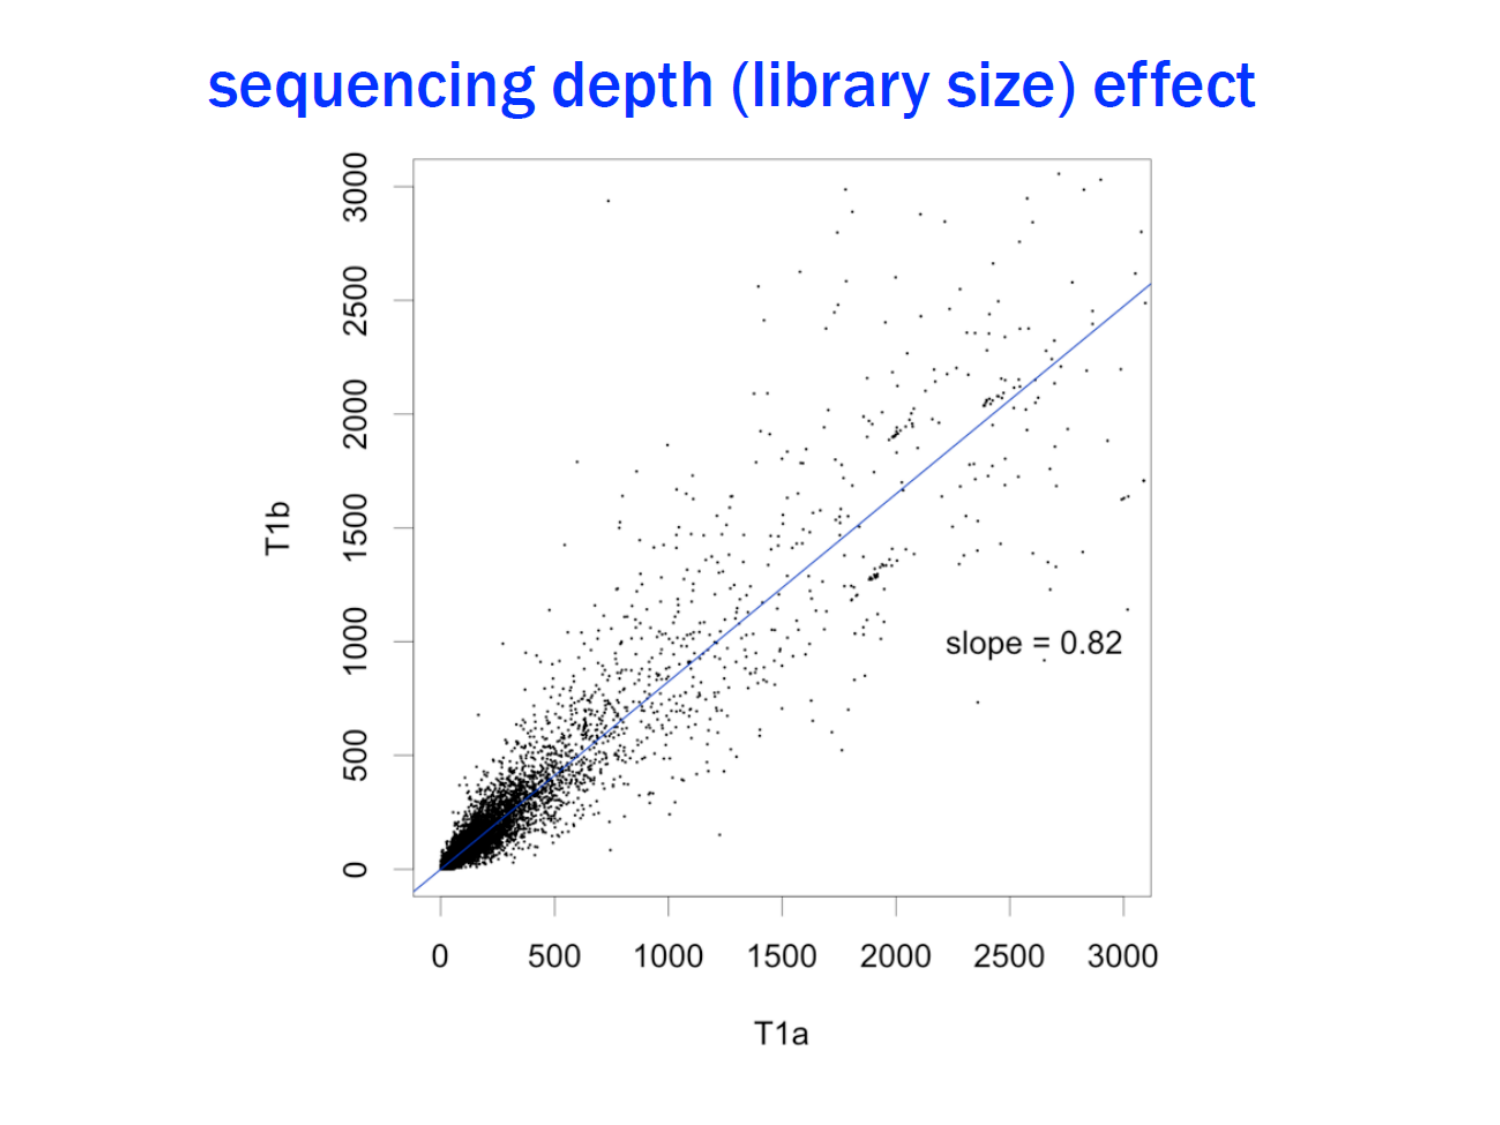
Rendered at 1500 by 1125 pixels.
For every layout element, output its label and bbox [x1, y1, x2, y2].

picture [147, 37, 1315, 1059]
